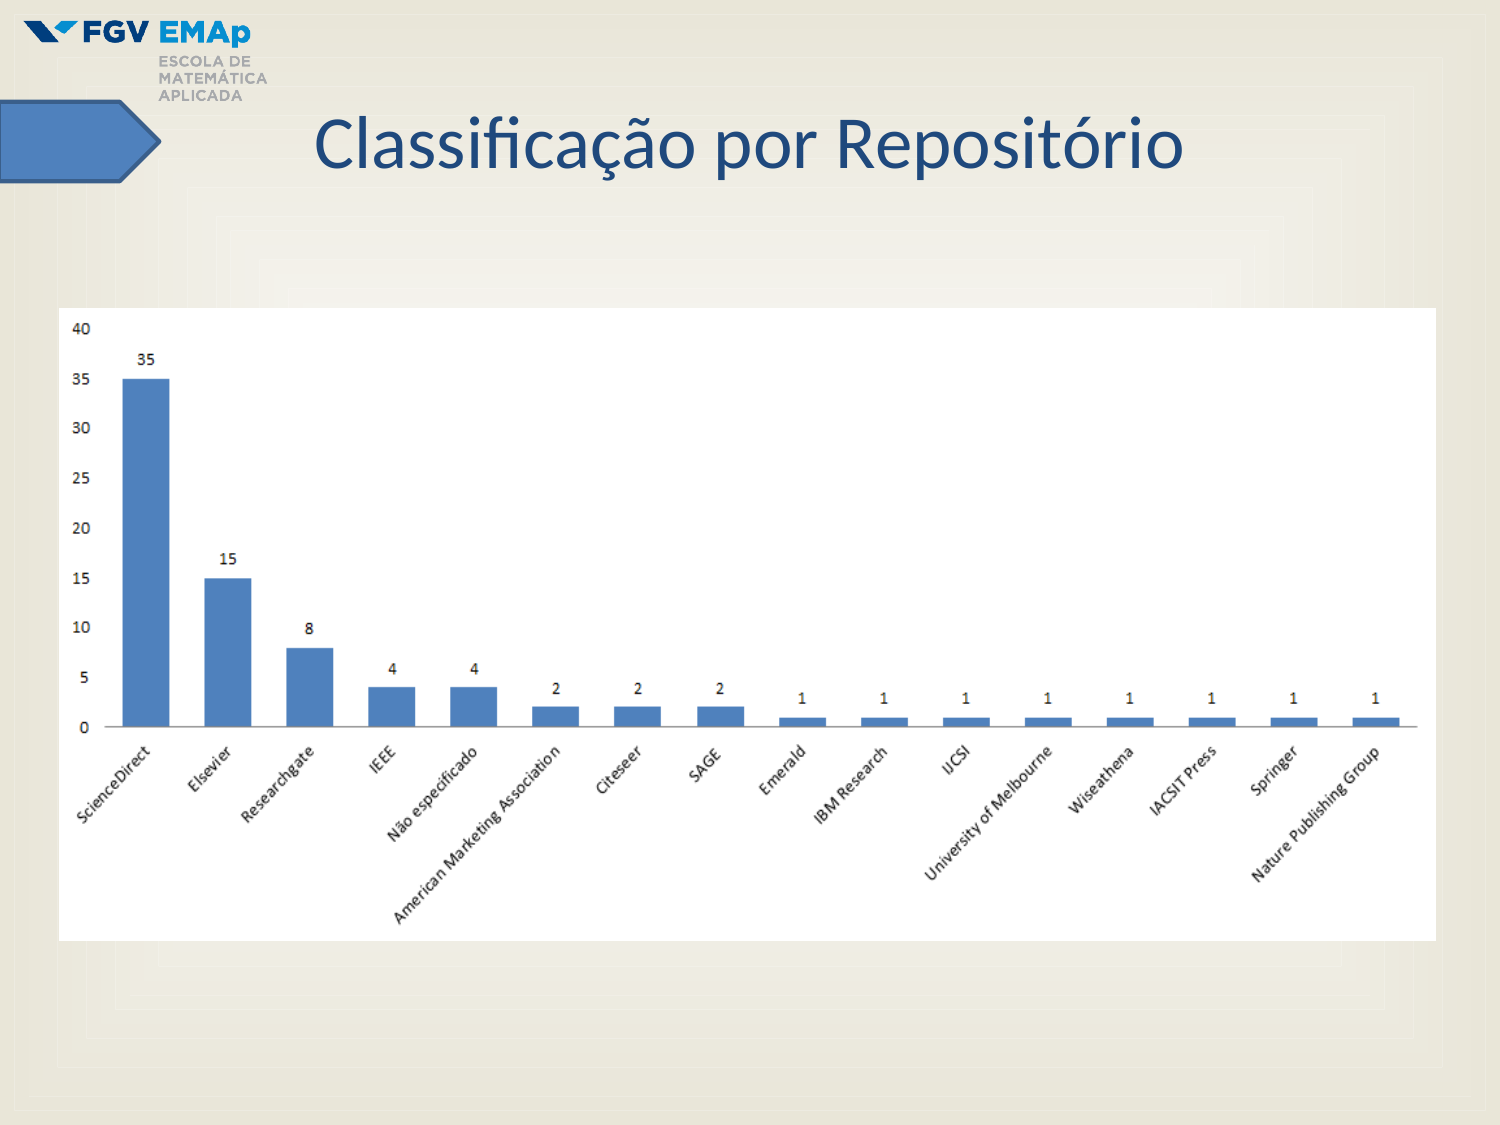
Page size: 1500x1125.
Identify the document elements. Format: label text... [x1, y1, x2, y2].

picture [0, 0, 290, 99]
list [59, 307, 1436, 941]
title Classificação por Repositório [75, 45, 1425, 233]
